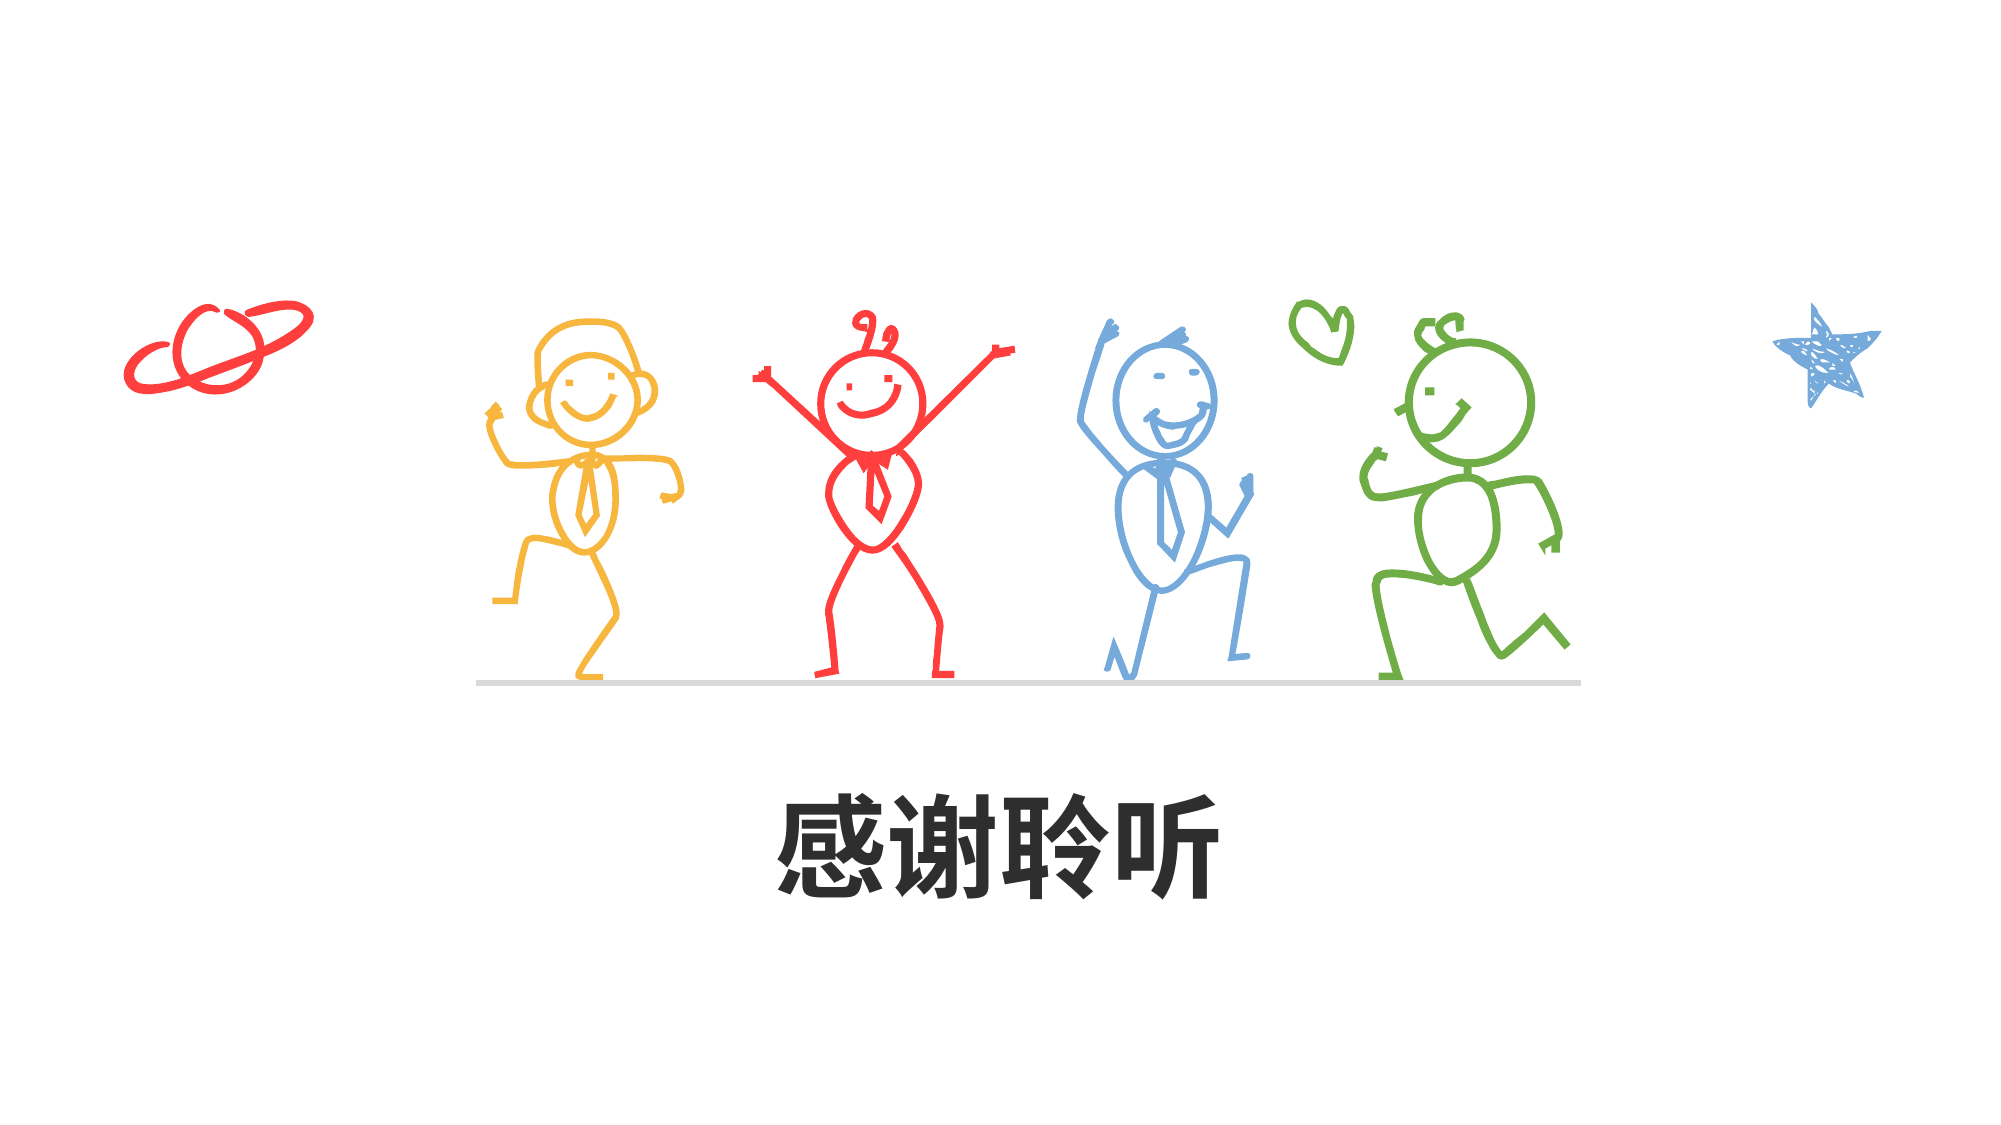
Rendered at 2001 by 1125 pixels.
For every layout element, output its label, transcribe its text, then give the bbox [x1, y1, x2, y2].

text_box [1076, 318, 1255, 682]
text_box [123, 300, 314, 395]
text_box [1359, 312, 1571, 681]
text_box [1772, 302, 1882, 409]
text_box [1288, 299, 1355, 366]
text_box 感谢聆听 [759, 769, 1239, 920]
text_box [752, 309, 1016, 679]
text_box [484, 318, 685, 681]
